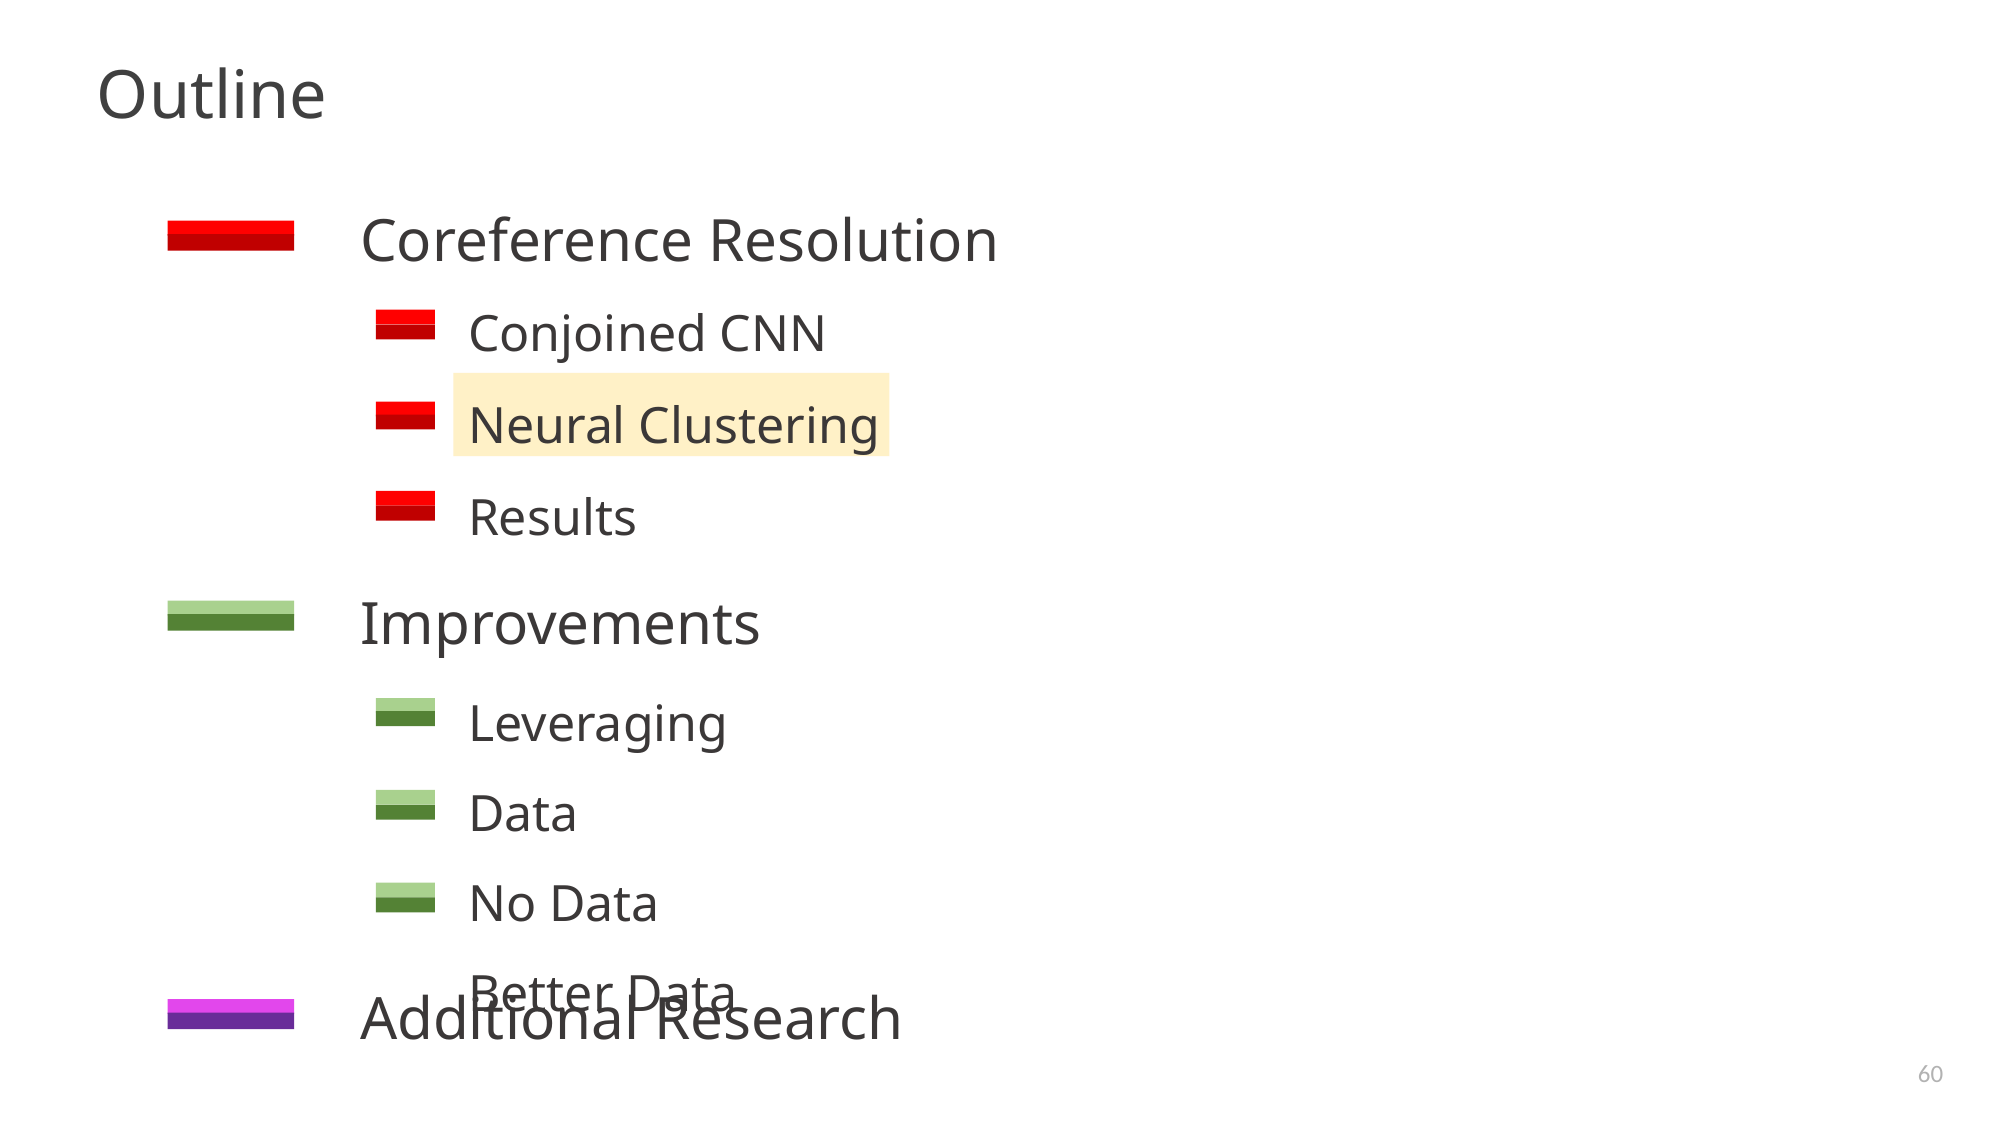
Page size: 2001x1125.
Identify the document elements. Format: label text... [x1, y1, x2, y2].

text_box [167, 600, 295, 613]
text_box Improvements [345, 571, 803, 687]
text_box [375, 804, 436, 821]
text_box Additional Research [345, 966, 1023, 1082]
text_box [375, 309, 436, 323]
slide_number 60 [1508, 1042, 1959, 1103]
text_box [375, 323, 436, 340]
text_box [375, 882, 436, 896]
text_box [375, 414, 436, 430]
text_box [375, 505, 436, 522]
text_box [375, 896, 436, 913]
text_box [167, 1012, 295, 1030]
text_box [167, 220, 295, 233]
text_box [375, 400, 436, 414]
text_box [375, 697, 436, 710]
text_box Leveraging Data No Data Better Data [453, 654, 867, 966]
text_box Conjoined CNN Neural Clustering Results [453, 303, 1057, 554]
text_box [167, 613, 295, 632]
text_box [375, 710, 436, 727]
text_box [375, 490, 436, 505]
text_box [375, 789, 436, 804]
text_box [167, 998, 295, 1012]
text_box [167, 233, 295, 252]
text_box Coreference Resolution [345, 188, 1145, 303]
text_box Outline [82, 44, 808, 140]
